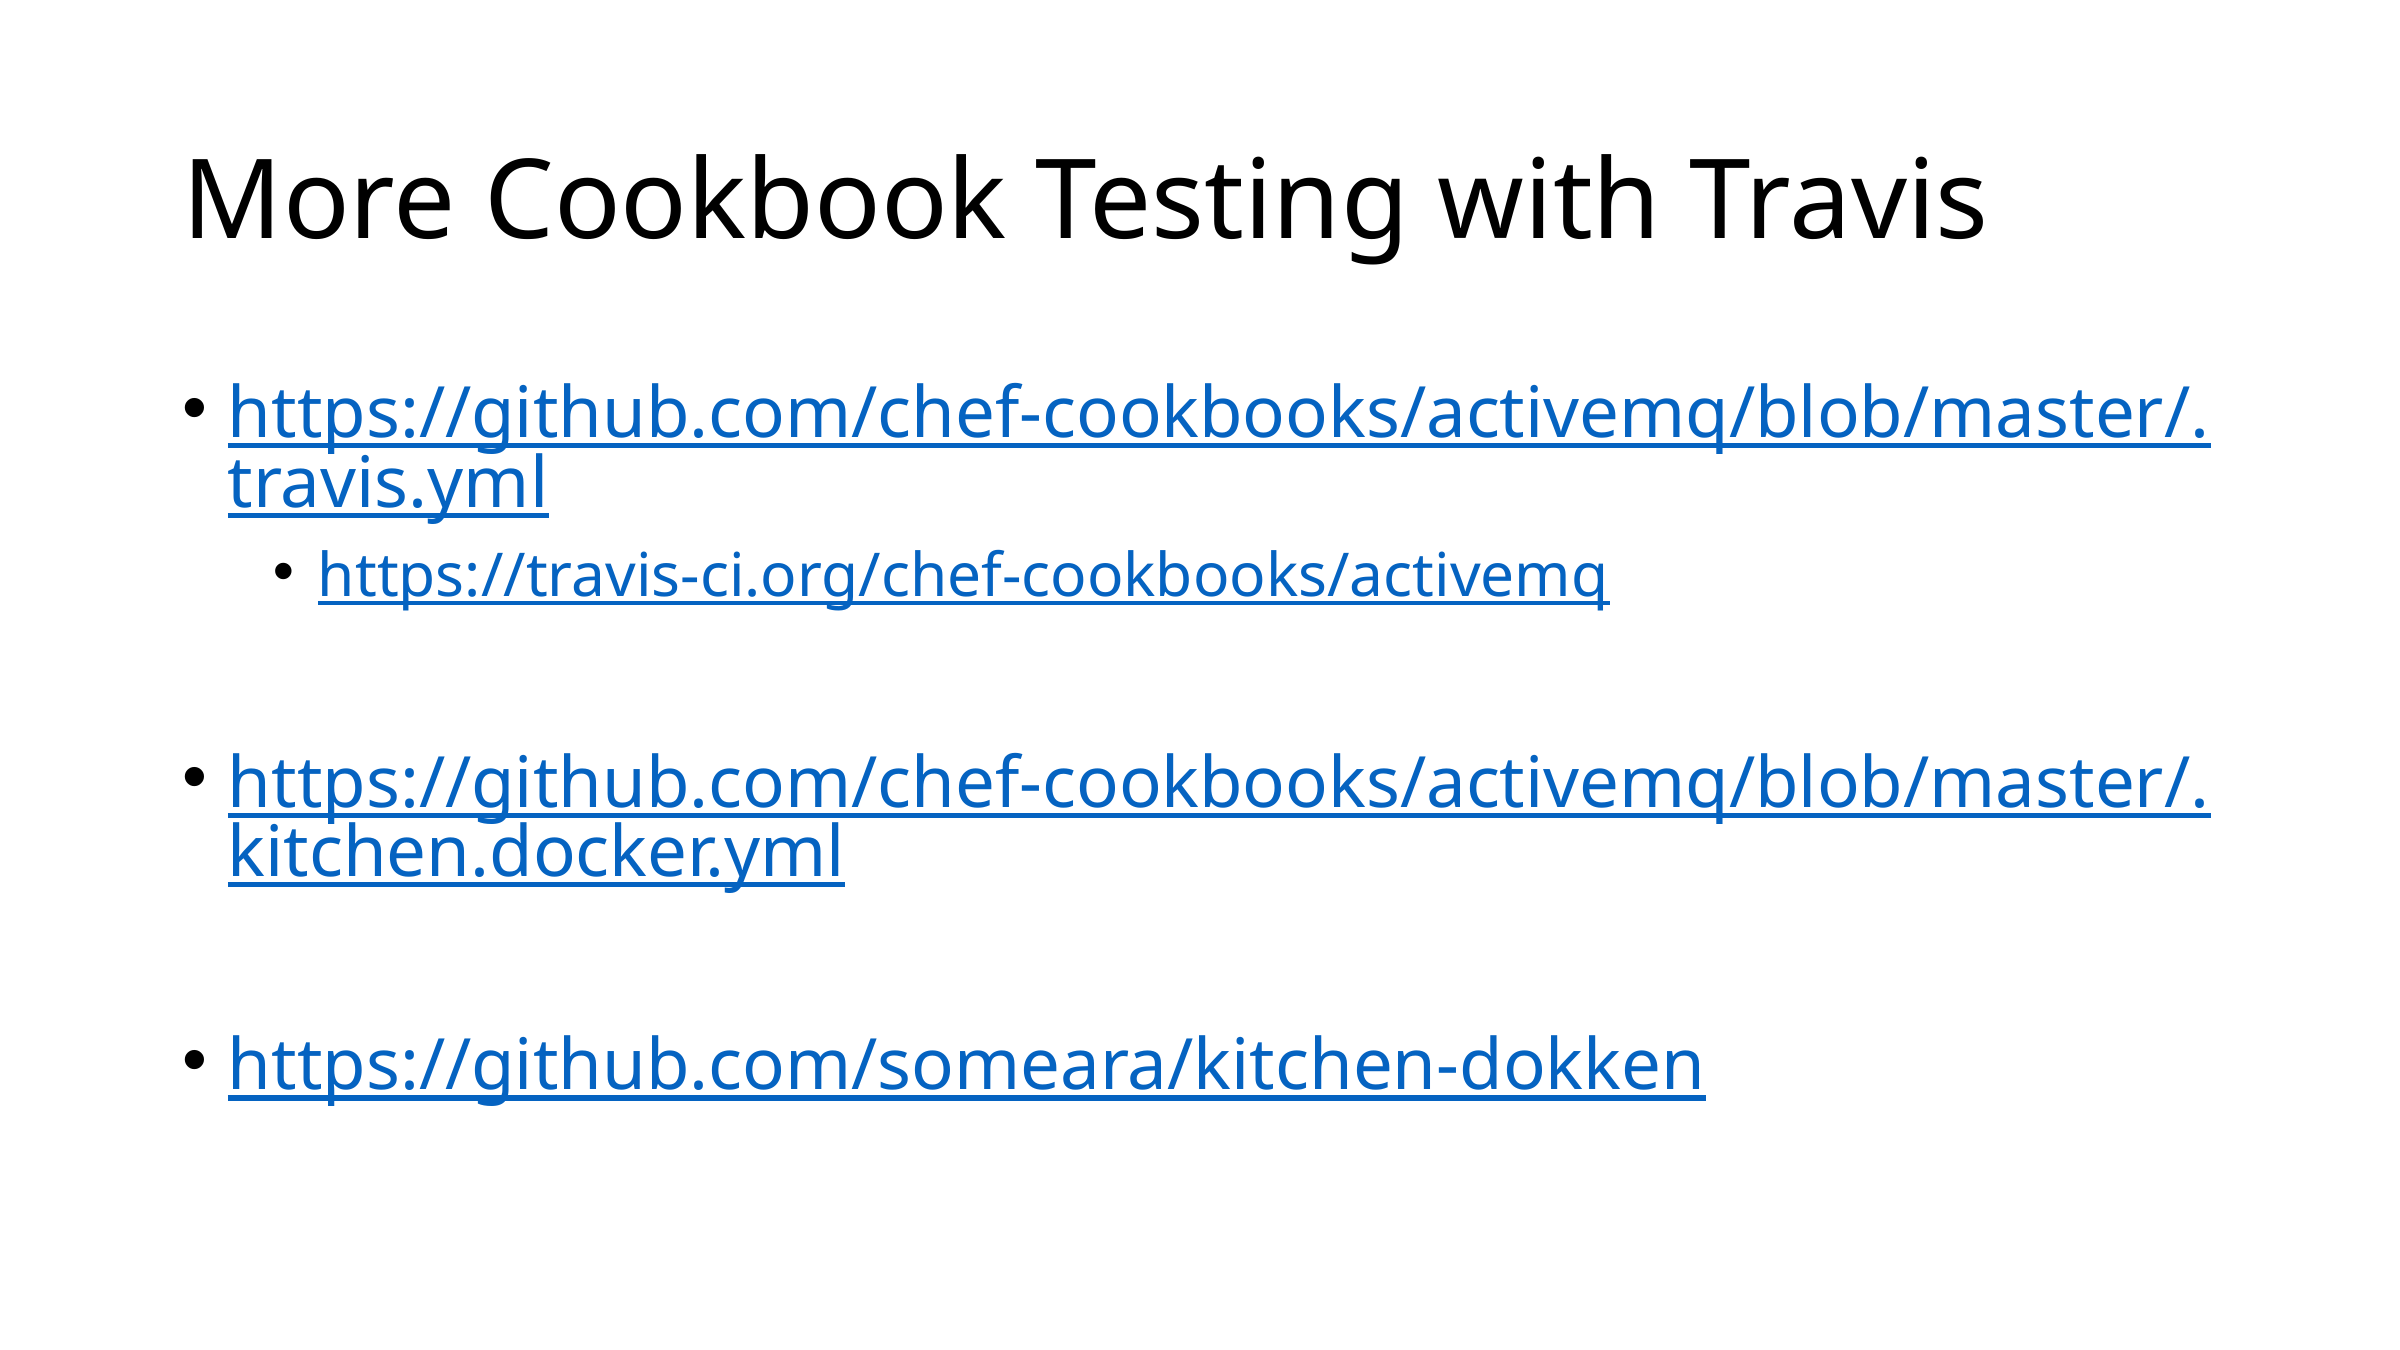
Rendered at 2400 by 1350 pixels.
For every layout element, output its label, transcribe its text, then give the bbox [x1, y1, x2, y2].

list https://github.com/chef-cookbooks/activemq/blob/master/.travis.yml https://travis-ci.org/chef-cookbooks/activemq https://github.com/chef-cookbooks/activemq/blob/master/.kitchen.docker.yml https://github.com/someara/kitchen-dokken [165, 359, 2235, 1216]
title More Cookbook Testing with Travis [165, 71, 2235, 333]
